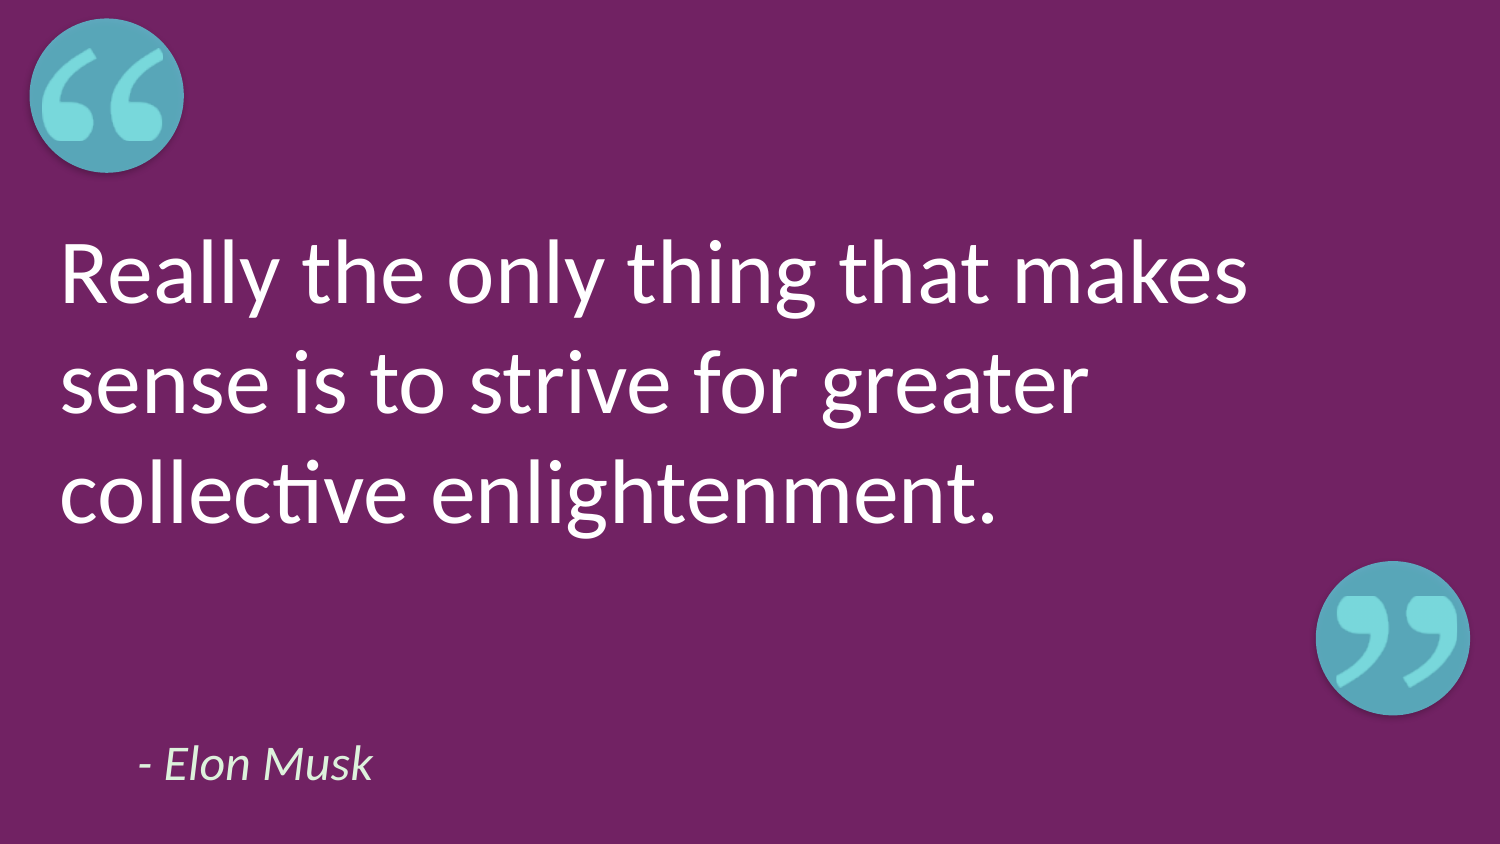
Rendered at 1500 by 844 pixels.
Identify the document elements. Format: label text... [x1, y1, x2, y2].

list Really the only thing that makes sense is to strive for greater collective enlightenment. [45, 186, 1454, 569]
list - Elon Musk [122, 722, 1454, 807]
